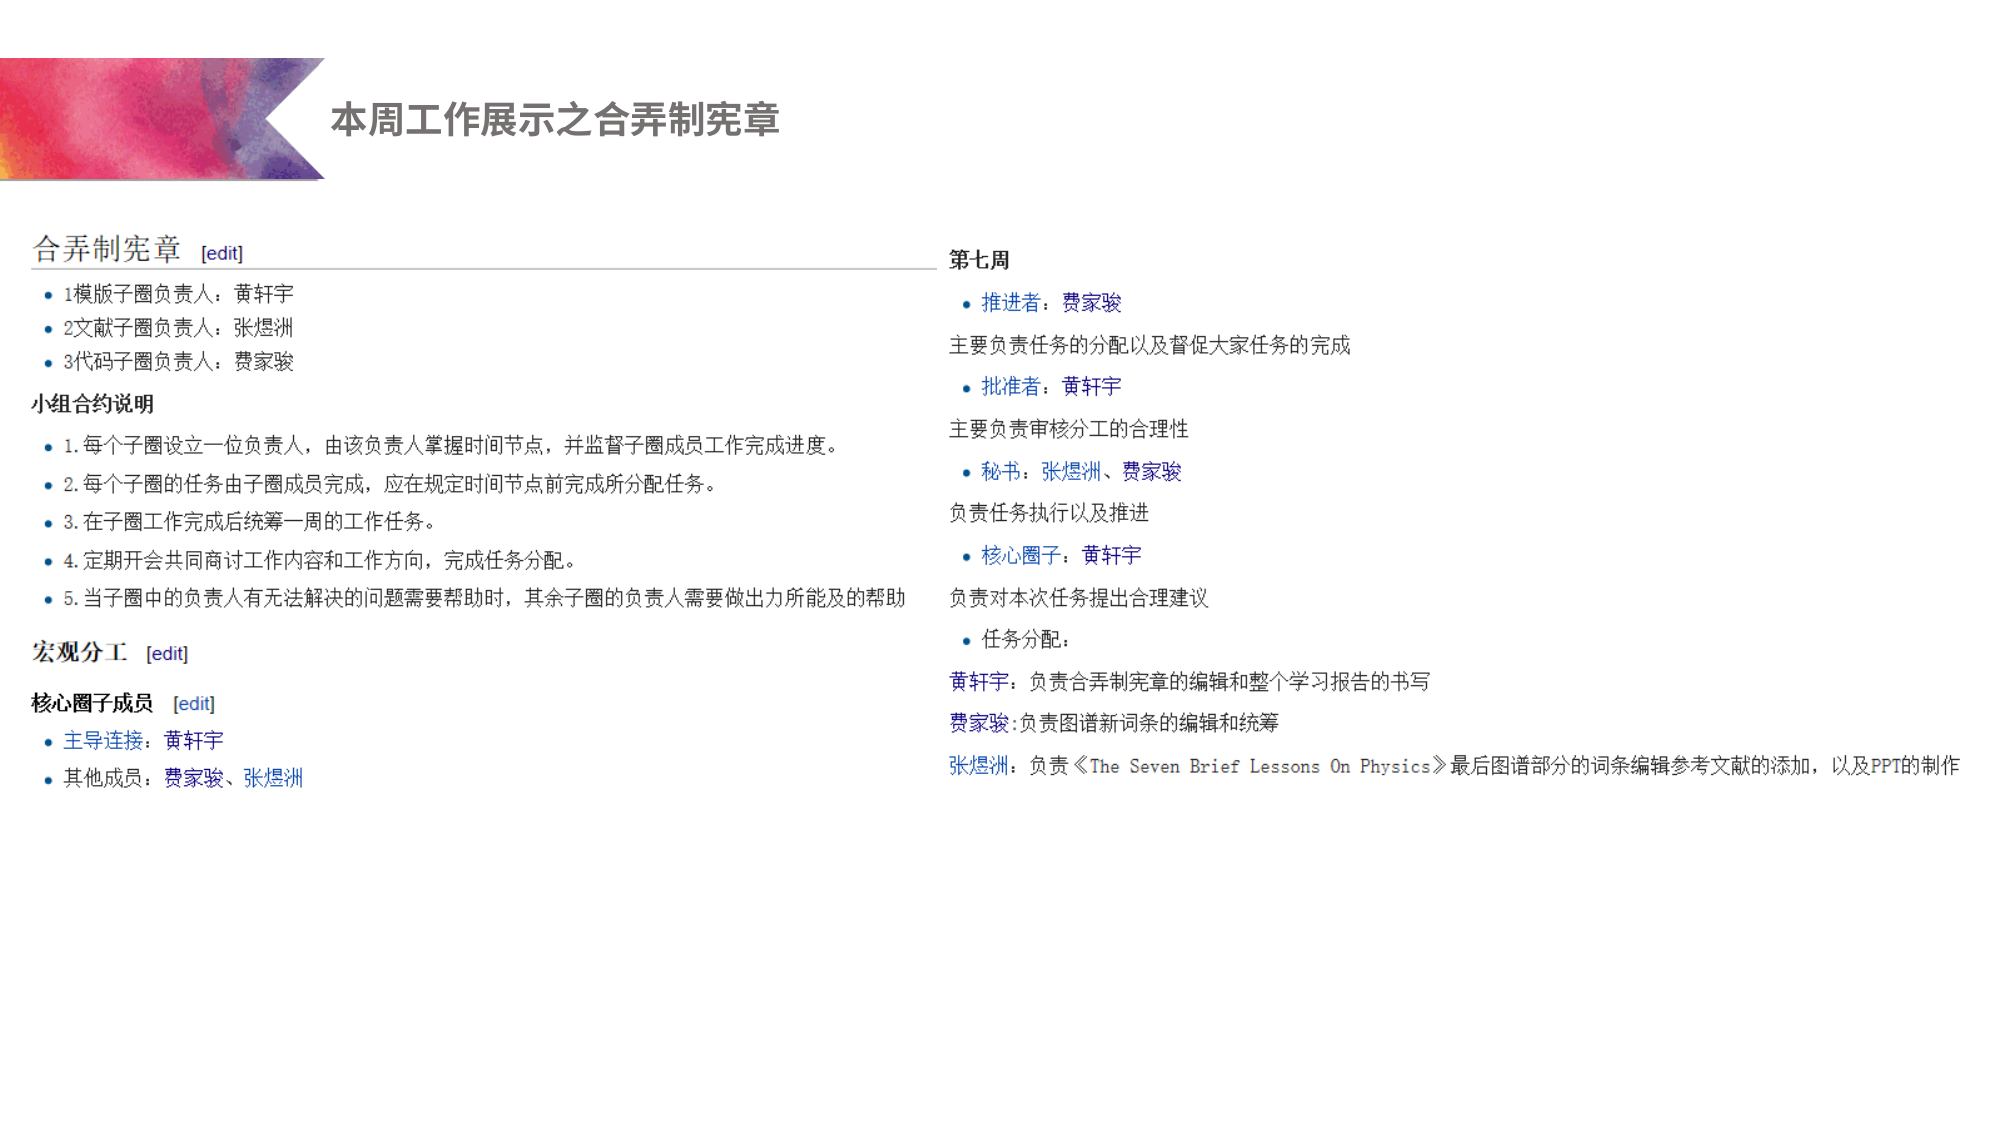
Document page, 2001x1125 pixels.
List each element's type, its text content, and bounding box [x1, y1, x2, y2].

picture [0, 58, 326, 179]
text_box 本周工作展示之合弄制宪章 [329, 88, 796, 149]
picture [20, 215, 1970, 799]
